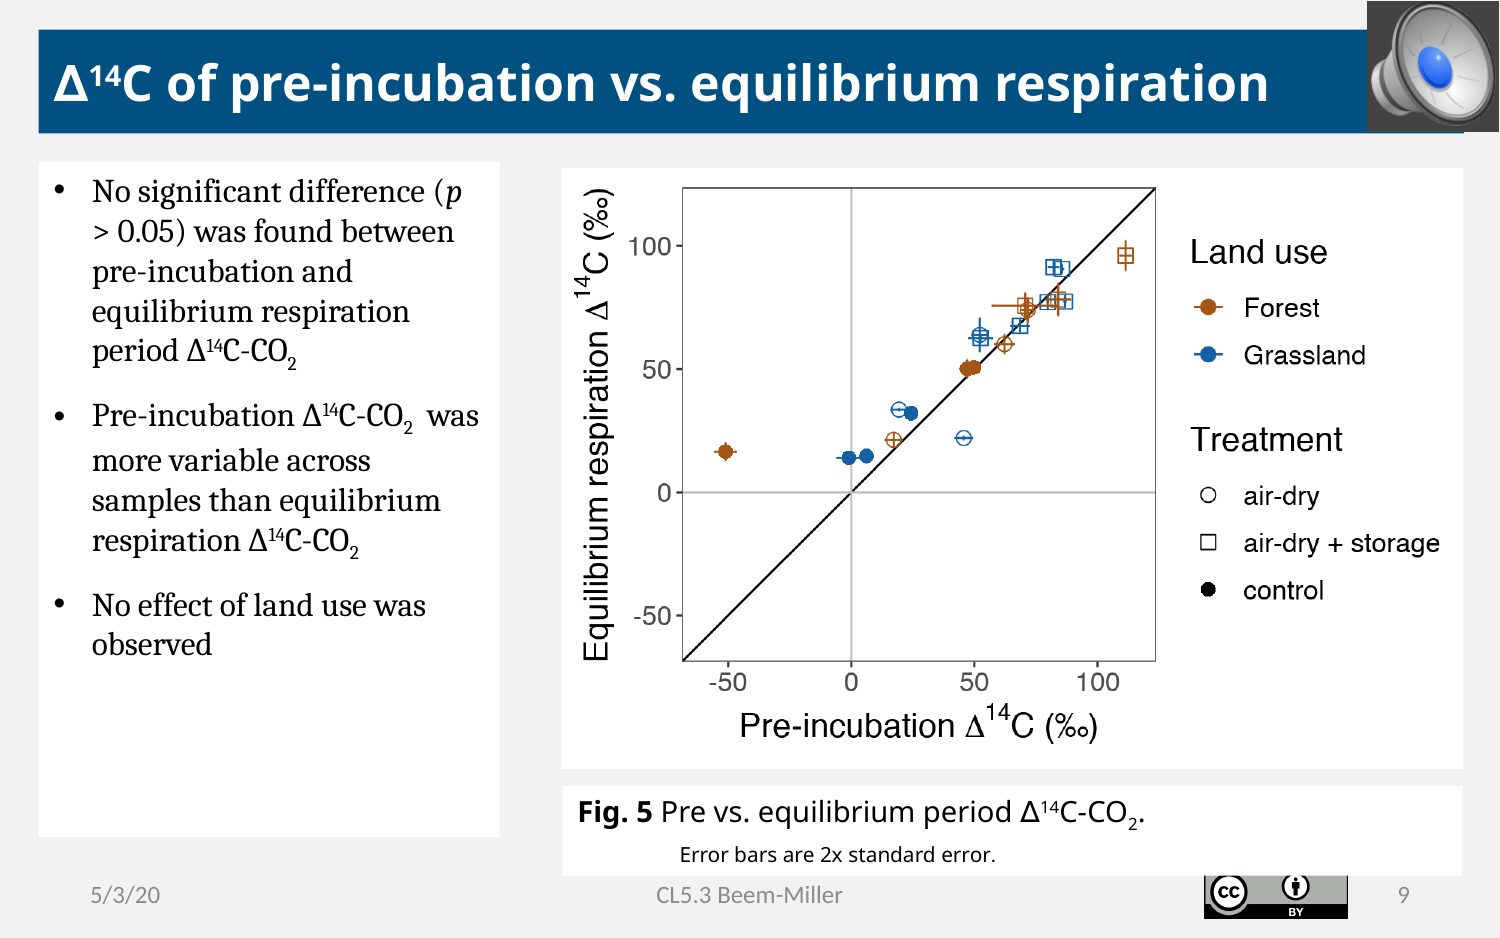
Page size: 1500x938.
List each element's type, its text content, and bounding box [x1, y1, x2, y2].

text_box Fig. 5 Pre vs. equilibrium period ∆14C-CO2. Error bars are 2x standard error. [562, 786, 1463, 876]
title ∆14C of pre-incubation vs. equilibrium respiration [38, 29, 1361, 134]
slide_number 9 [1074, 868, 1425, 919]
picture [1366, 0, 1500, 134]
list No significant difference (p > 0.05) was found between pre-incubation and equilibrium respiration period ∆14C-CO2 Pre-incubation ∆14C-CO2 was more variable across samples than equilibrium respiration ∆14C-CO2 No effect of land use was observed [38, 161, 500, 838]
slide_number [75, 868, 425, 919]
picture [562, 168, 1463, 769]
footer CL5.3 Beem-Miller [512, 868, 988, 919]
